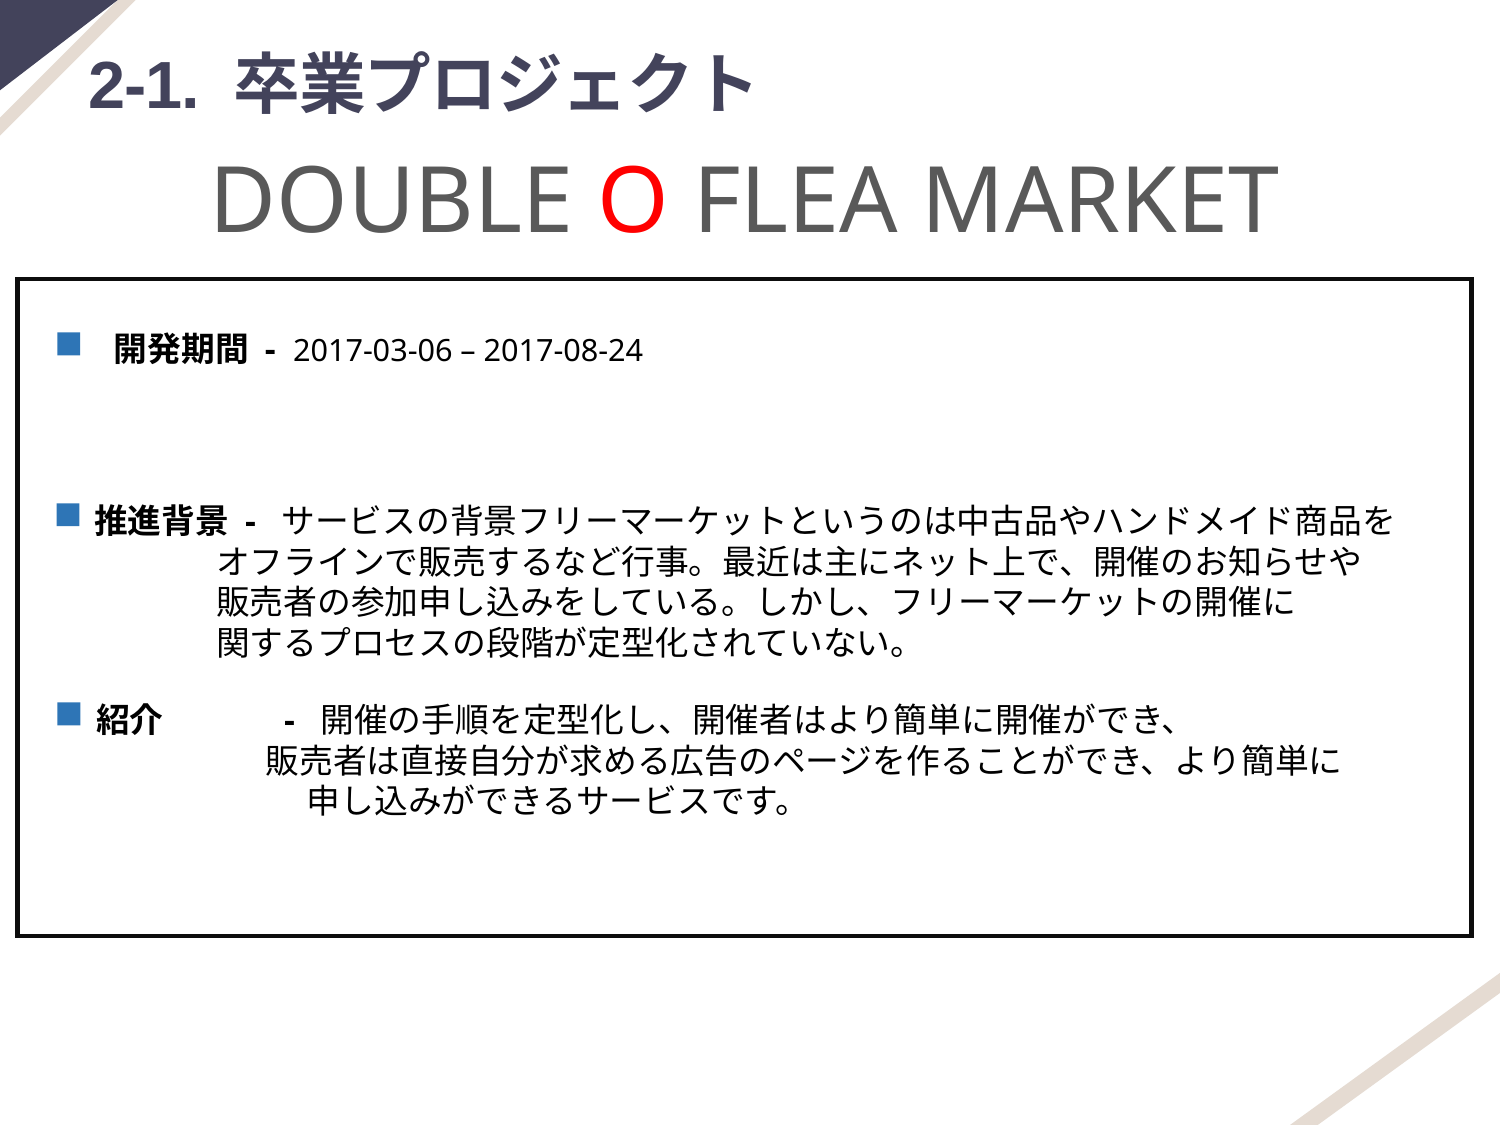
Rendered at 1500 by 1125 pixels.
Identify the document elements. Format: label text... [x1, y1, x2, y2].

text_box [56, 701, 81, 726]
text_box [56, 331, 81, 356]
text_box [56, 502, 79, 527]
text_box 2-1. 卒業プロジェクト [0, 0, 1148, 133]
text_box 推進背景 - サービスの背景フリーマーケットというのは中古品やハンドメイド商品を オフラインで販売するなど行事。最近は主にネット上で、開催のお知らせや 販売者の参加申し込みをしている。しかし、フリーマーケットの開催に 関するプロセスの段階が定型化されていない。 [79, 492, 1470, 670]
text_box [17, 278, 1473, 937]
text_box 紹介 - 開催の手順を定型化し、開催者はより簡単に開催ができ、 販売者は直接自分が求める広告のページを作ることができ、より簡単に 申し込みができるサービスです。 [81, 691, 1417, 828]
text_box 開発期間 - 2017-03-06 – 2017-08-24 [99, 320, 659, 376]
text_box DOUBLE O FLEA MARKET [17, 133, 1472, 258]
